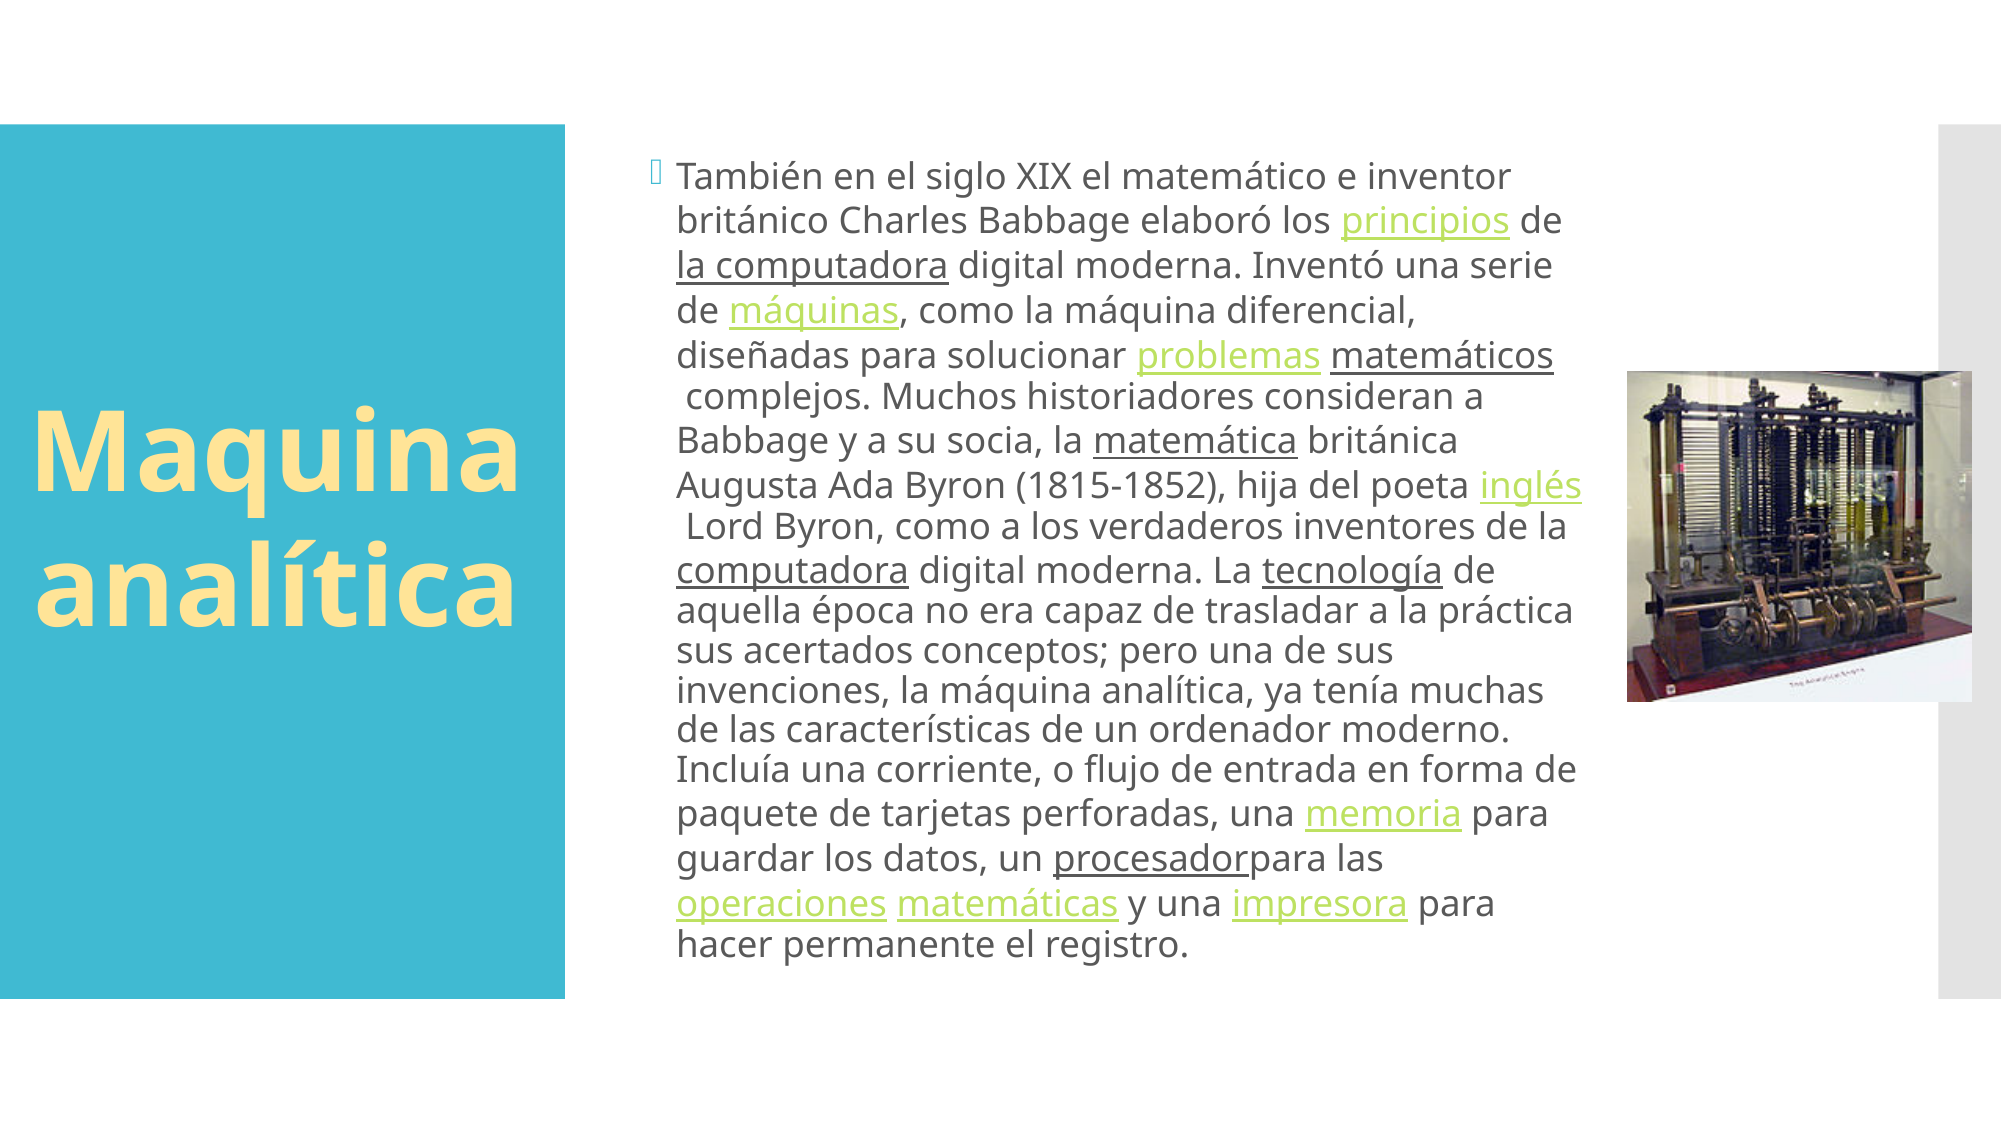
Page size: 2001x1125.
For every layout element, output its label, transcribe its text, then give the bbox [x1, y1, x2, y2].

text_box Maquina analítica [0, 371, 554, 657]
list También en el siglo XIX el matemático e inventor británico Charles Babbage elaboró los principios de la computadora digital moderna. Inventó una serie de máquinas, como la máquina diferencial, diseñadas para solucionar problemas matemáticos complejos. Muchos historiadores consideran a Babbage y a su socia, la matemática británica Augusta Ada Byron (1815-1852), hija del poeta inglés Lord Byron, como a los verdaderos inventores de la computadora digital moderna. La tecnología de aquella época no era capaz de trasladar a la práctica sus acertados conceptos; pero una de sus invenciones, la máquina analítica, ya tenía muchas de las características de un ordenador moderno. Incluía una corriente, o flujo de entrada en forma de paquete de tarjetas perforadas, una memoria para guardar los datos, un procesadorpara las operaciones matemáticas y una impresora para hacer permanente el registro. [634, 141, 1605, 982]
picture [1627, 371, 1972, 702]
